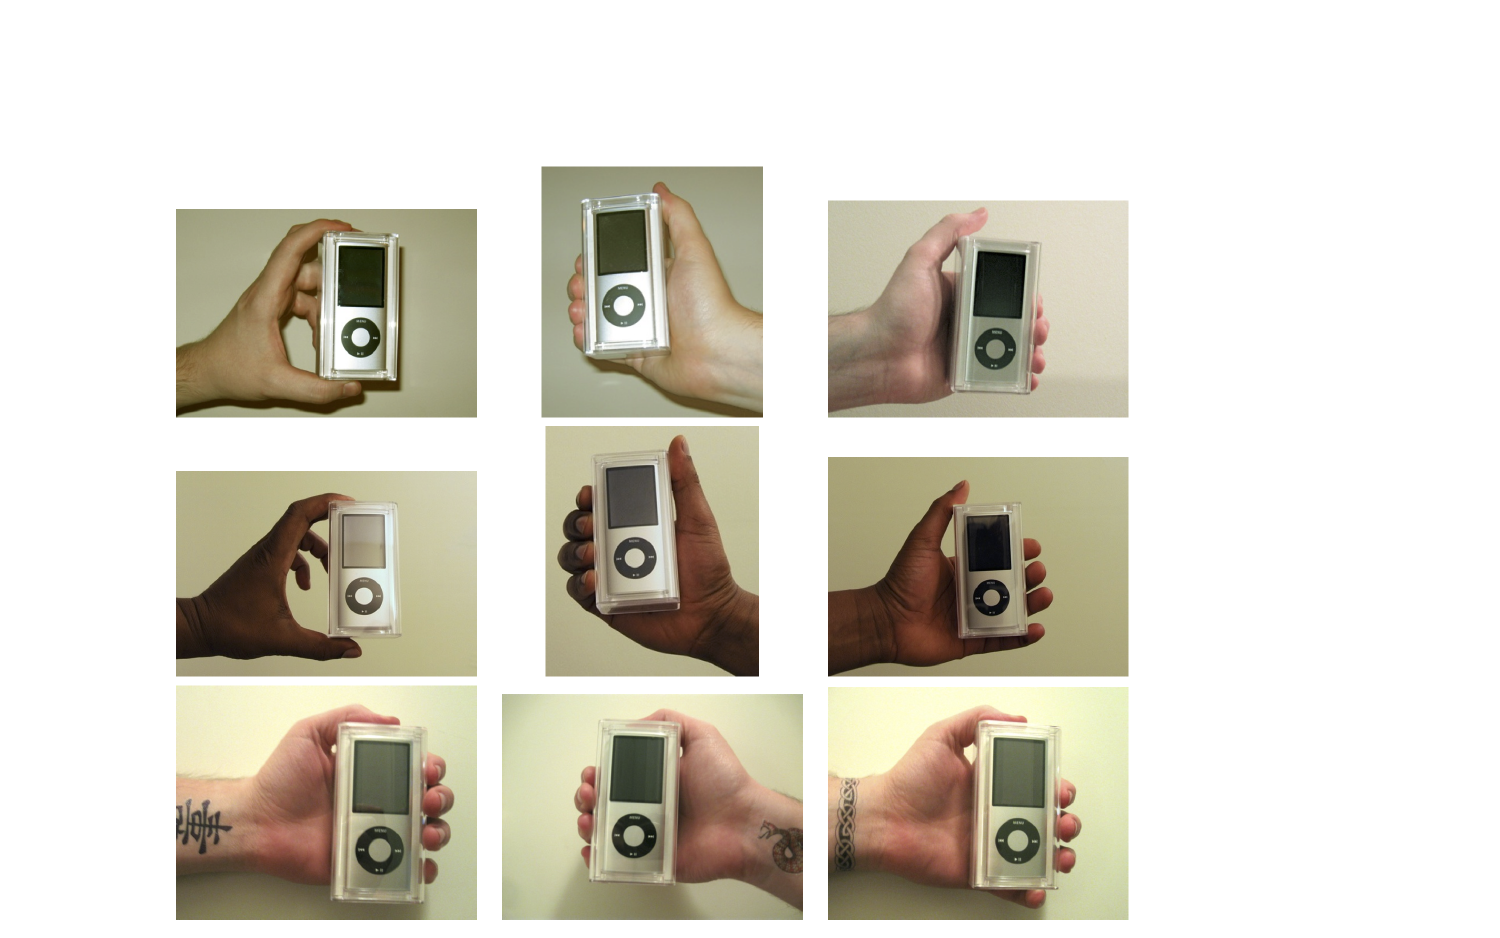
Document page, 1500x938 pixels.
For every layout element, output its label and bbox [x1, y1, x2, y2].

picture [147, 157, 1150, 938]
